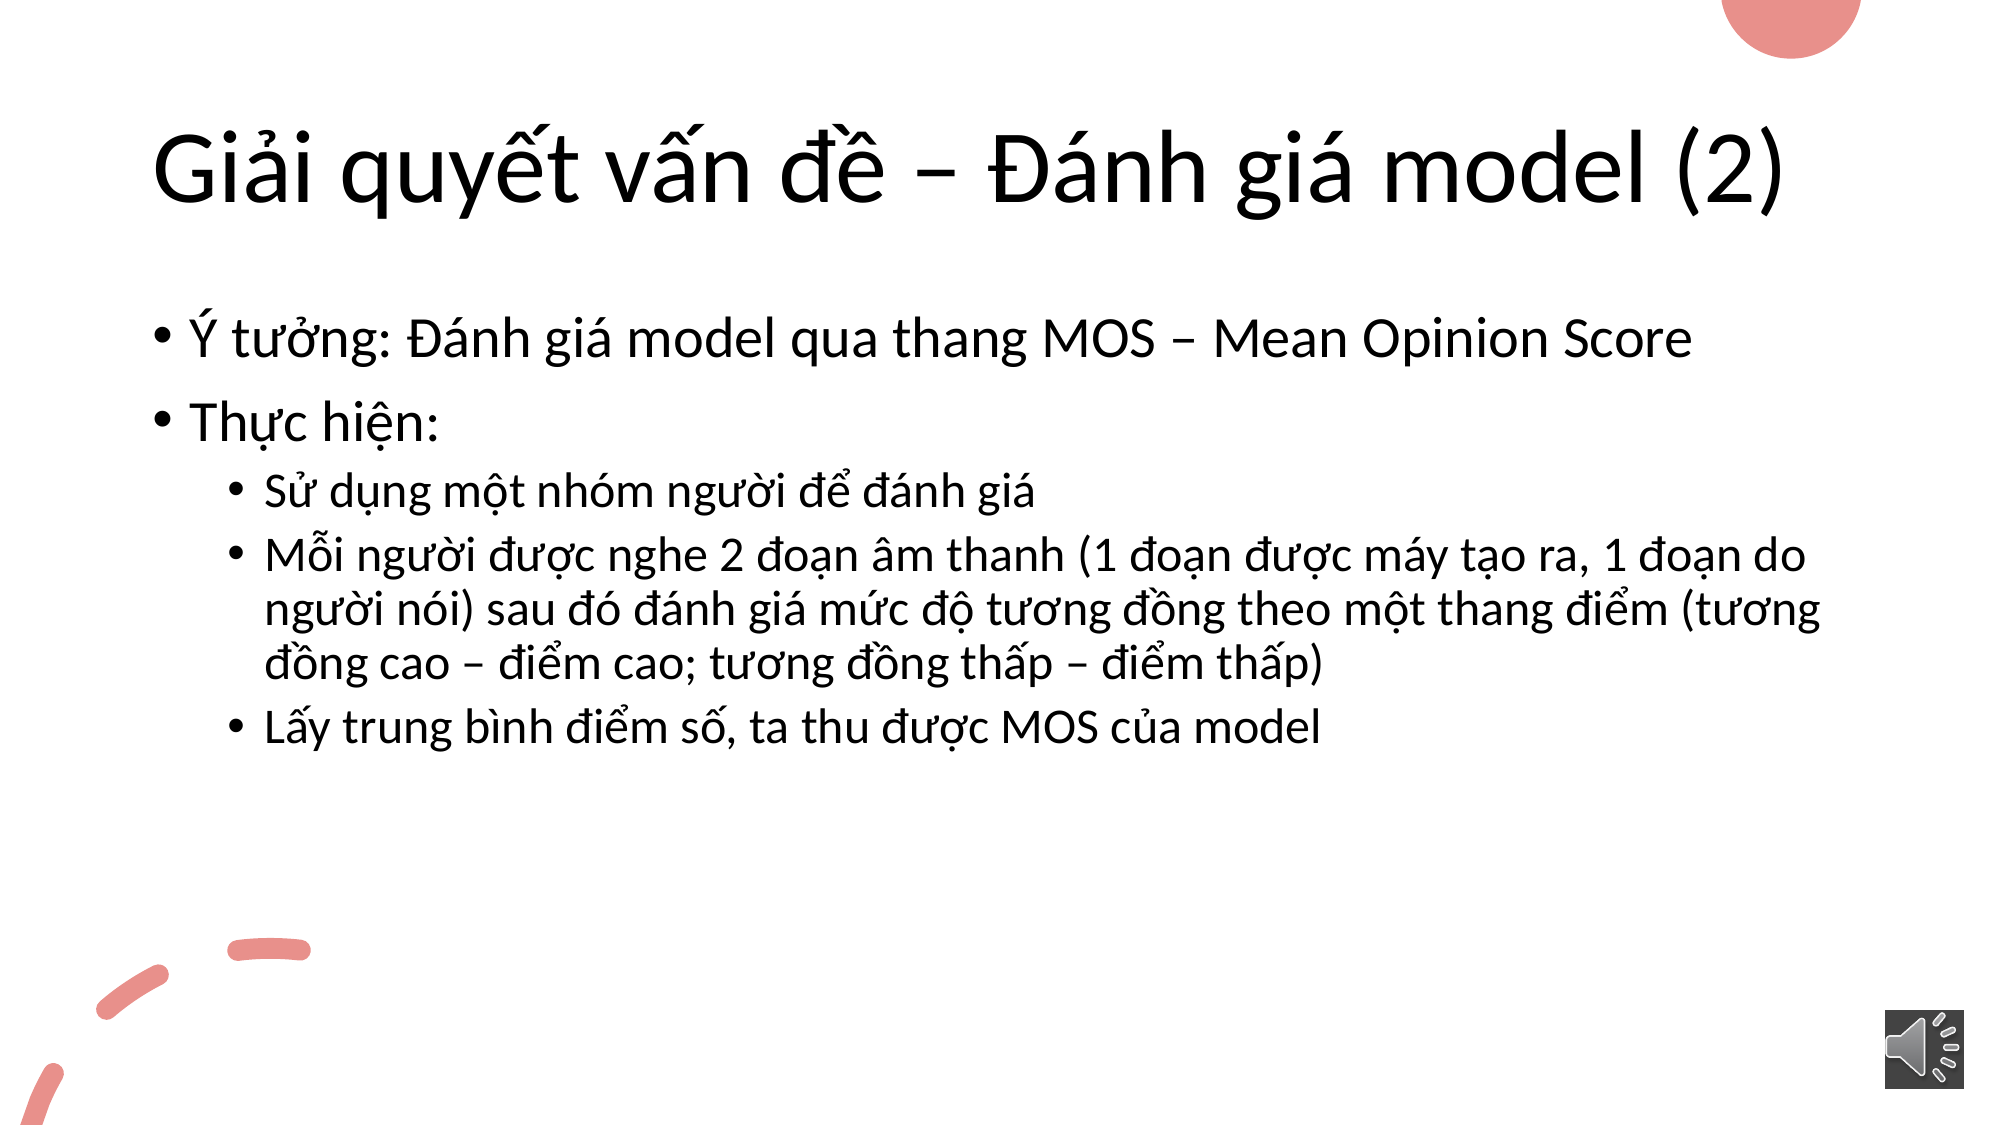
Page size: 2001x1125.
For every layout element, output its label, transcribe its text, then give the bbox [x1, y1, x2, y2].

title Giải quyết vấn đề – Đánh giá model (2) [137, 59, 1863, 278]
list Ý tưởng: Đánh giá model qua thang MOS – Mean Opinion Score Thực hiện: Sử dụng một nhóm người để đánh giá Mỗi người được nghe 2 đoạn âm thanh (1 đoạn được máy tạo ra, 1 đoạn do người nói) sau đó đánh giá mức độ tương đồng theo một thang điểm (tương đồng cao – điểm cao; tương đồng thấp – điểm thấp) Lấy trung bình điểm số, ta thu được MOS của model [137, 299, 1863, 933]
picture [1884, 1009, 1965, 1090]
